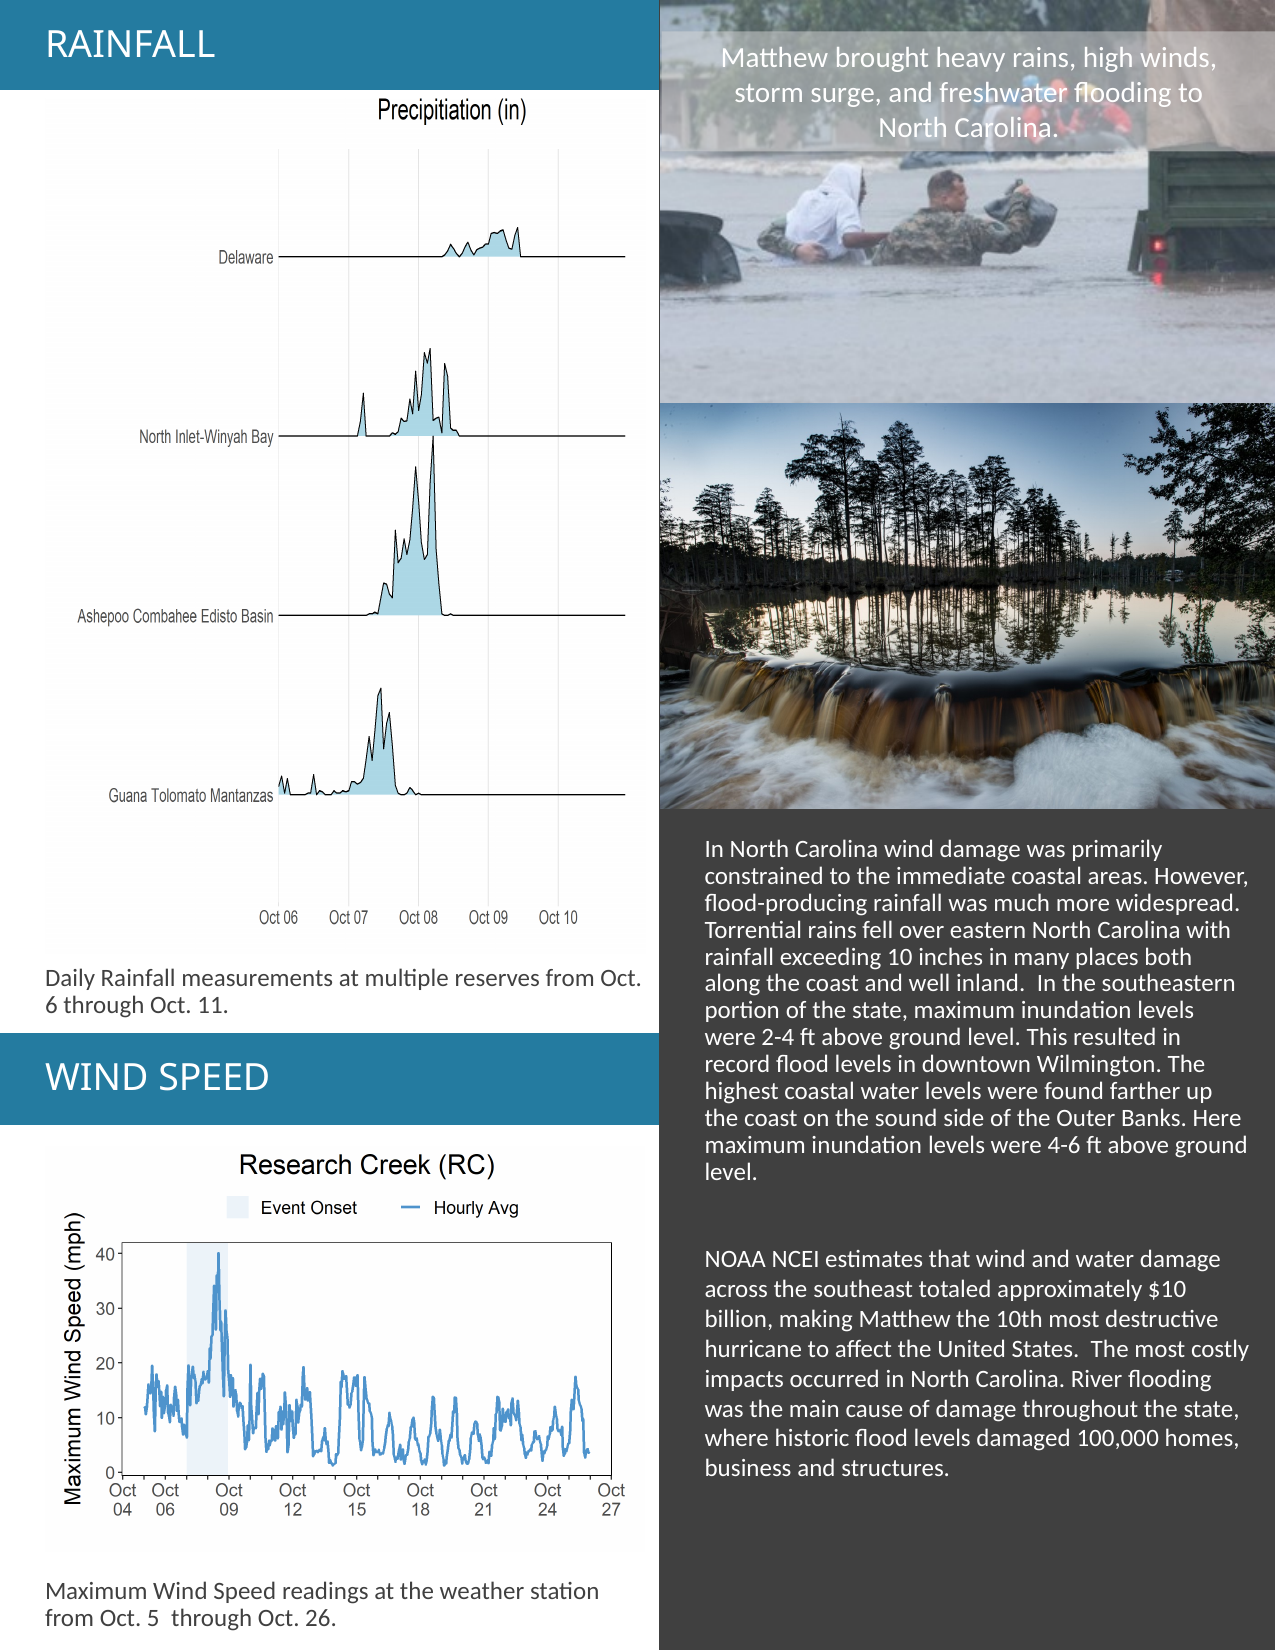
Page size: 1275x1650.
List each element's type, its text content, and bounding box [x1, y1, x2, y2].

list Daily Rainfall measurements at multiple reserves from Oct. 6 through Oct. 11. [0, 957, 659, 1033]
list Wind Speed [0, 1033, 659, 1124]
list Rainfall [0, 0, 659, 90]
list In North Carolina wind damage was primarily constrained to the immediate coastal areas. However, flood-producing rainfall was much more widespread. Torrential rains fell over eastern North Carolina with rainfall exceeding 10 inches in many places both along the coast and well inland. In the southeastern portion of the state, maximum inundation levels were 2-4 ft above ground level. This resulted in record flood levels in downtown Wilmington. The highest coastal water levels were found farther up the coast on the sound side of the Outer Banks. Here maximum inundation levels were 4-6 ft above ground level. NOAA NCEI estimates that wind and water damage across the southeast totaled approximately $10 billion, making Matthew the 10th most destructive hurricane to affect the United States. The most costly impacts occurred in North Carolina. River flooding was the main cause of damage throughout the state, where historic flood levels damaged 100,000 homes, business and structures. [659, 813, 1275, 1639]
picture [659, 0, 1275, 809]
picture [44, 1146, 645, 1552]
picture [45, 98, 646, 954]
list Maximum Wind Speed readings at the weather station from Oct. 5 through Oct. 26. [0, 1570, 665, 1646]
